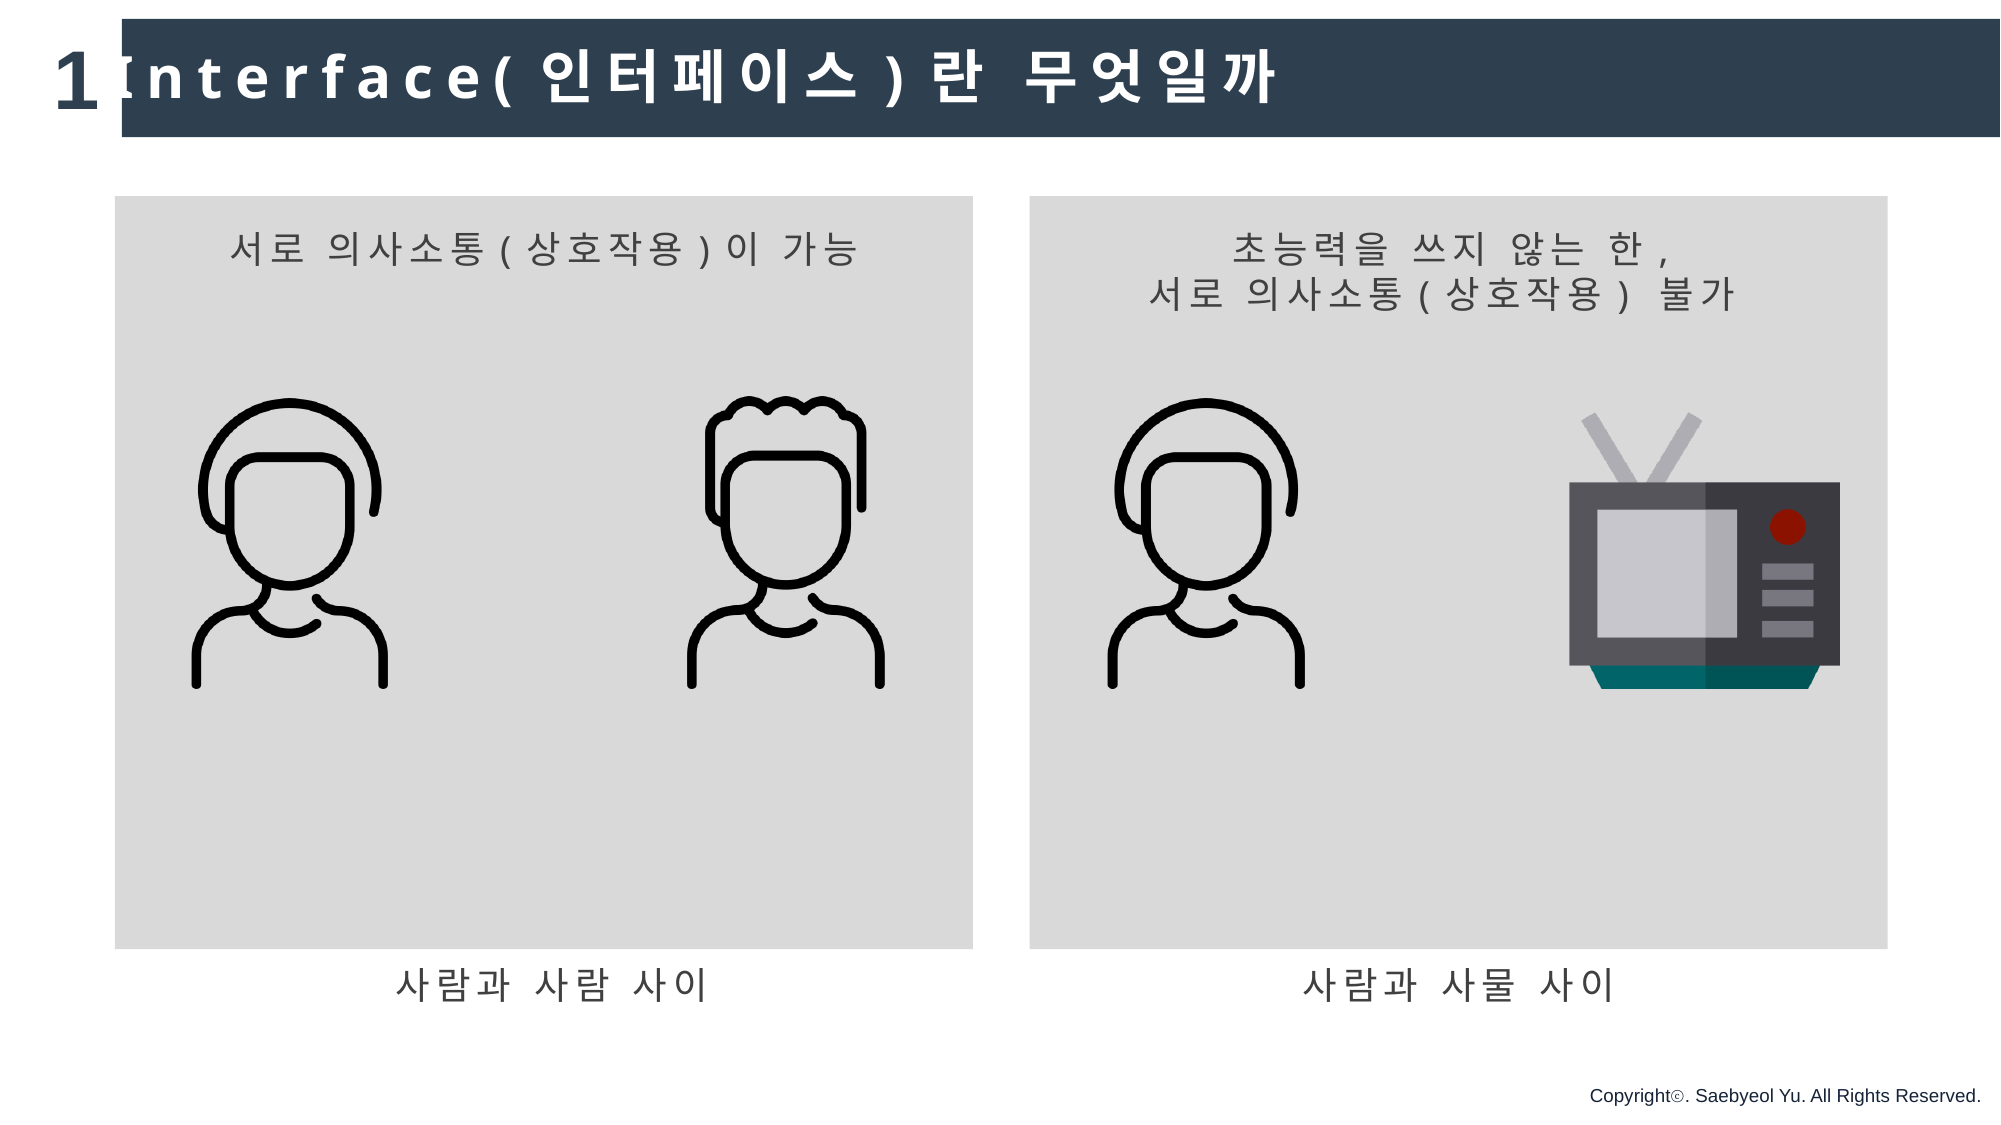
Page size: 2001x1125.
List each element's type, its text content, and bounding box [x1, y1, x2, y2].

text_box [1028, 195, 1889, 950]
picture [1060, 397, 1352, 689]
text_box 사람과 사물 사이 [1227, 955, 1691, 1015]
text_box 사람과 사람 사이 [320, 955, 784, 1015]
text_box 초능력을 쓰지 않는 한, 서로 의사소통(상호작용) 불가 [1029, 218, 1888, 324]
text_box 서로 의사소통(상호작용)이 가능 [114, 218, 973, 279]
picture [1566, 412, 1843, 689]
text_box 1 [38, 18, 115, 134]
text_box [114, 195, 974, 950]
picture [639, 396, 932, 689]
text_box [121, 18, 2000, 138]
picture [144, 397, 435, 689]
text_box Interface(인터페이스)란 무엇일까 [115, 32, 1292, 118]
